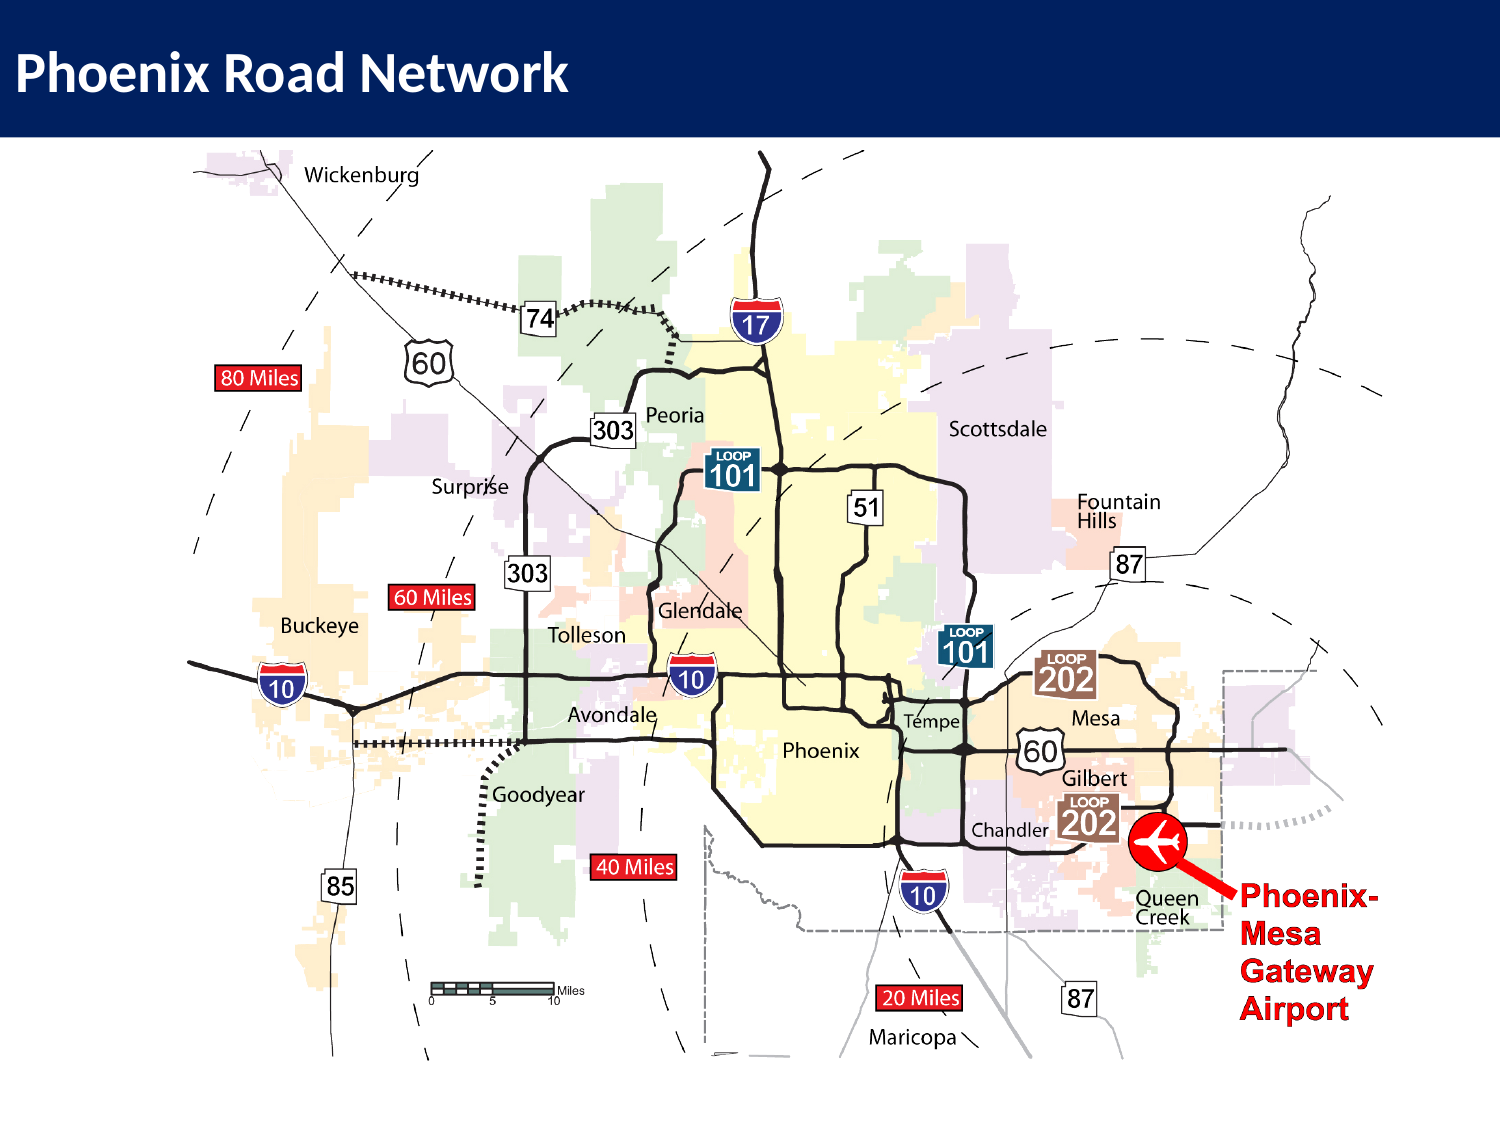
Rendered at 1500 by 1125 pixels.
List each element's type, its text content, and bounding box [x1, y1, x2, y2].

picture [187, 149, 1445, 1063]
title Phoenix Road Network [0, 0, 1500, 138]
